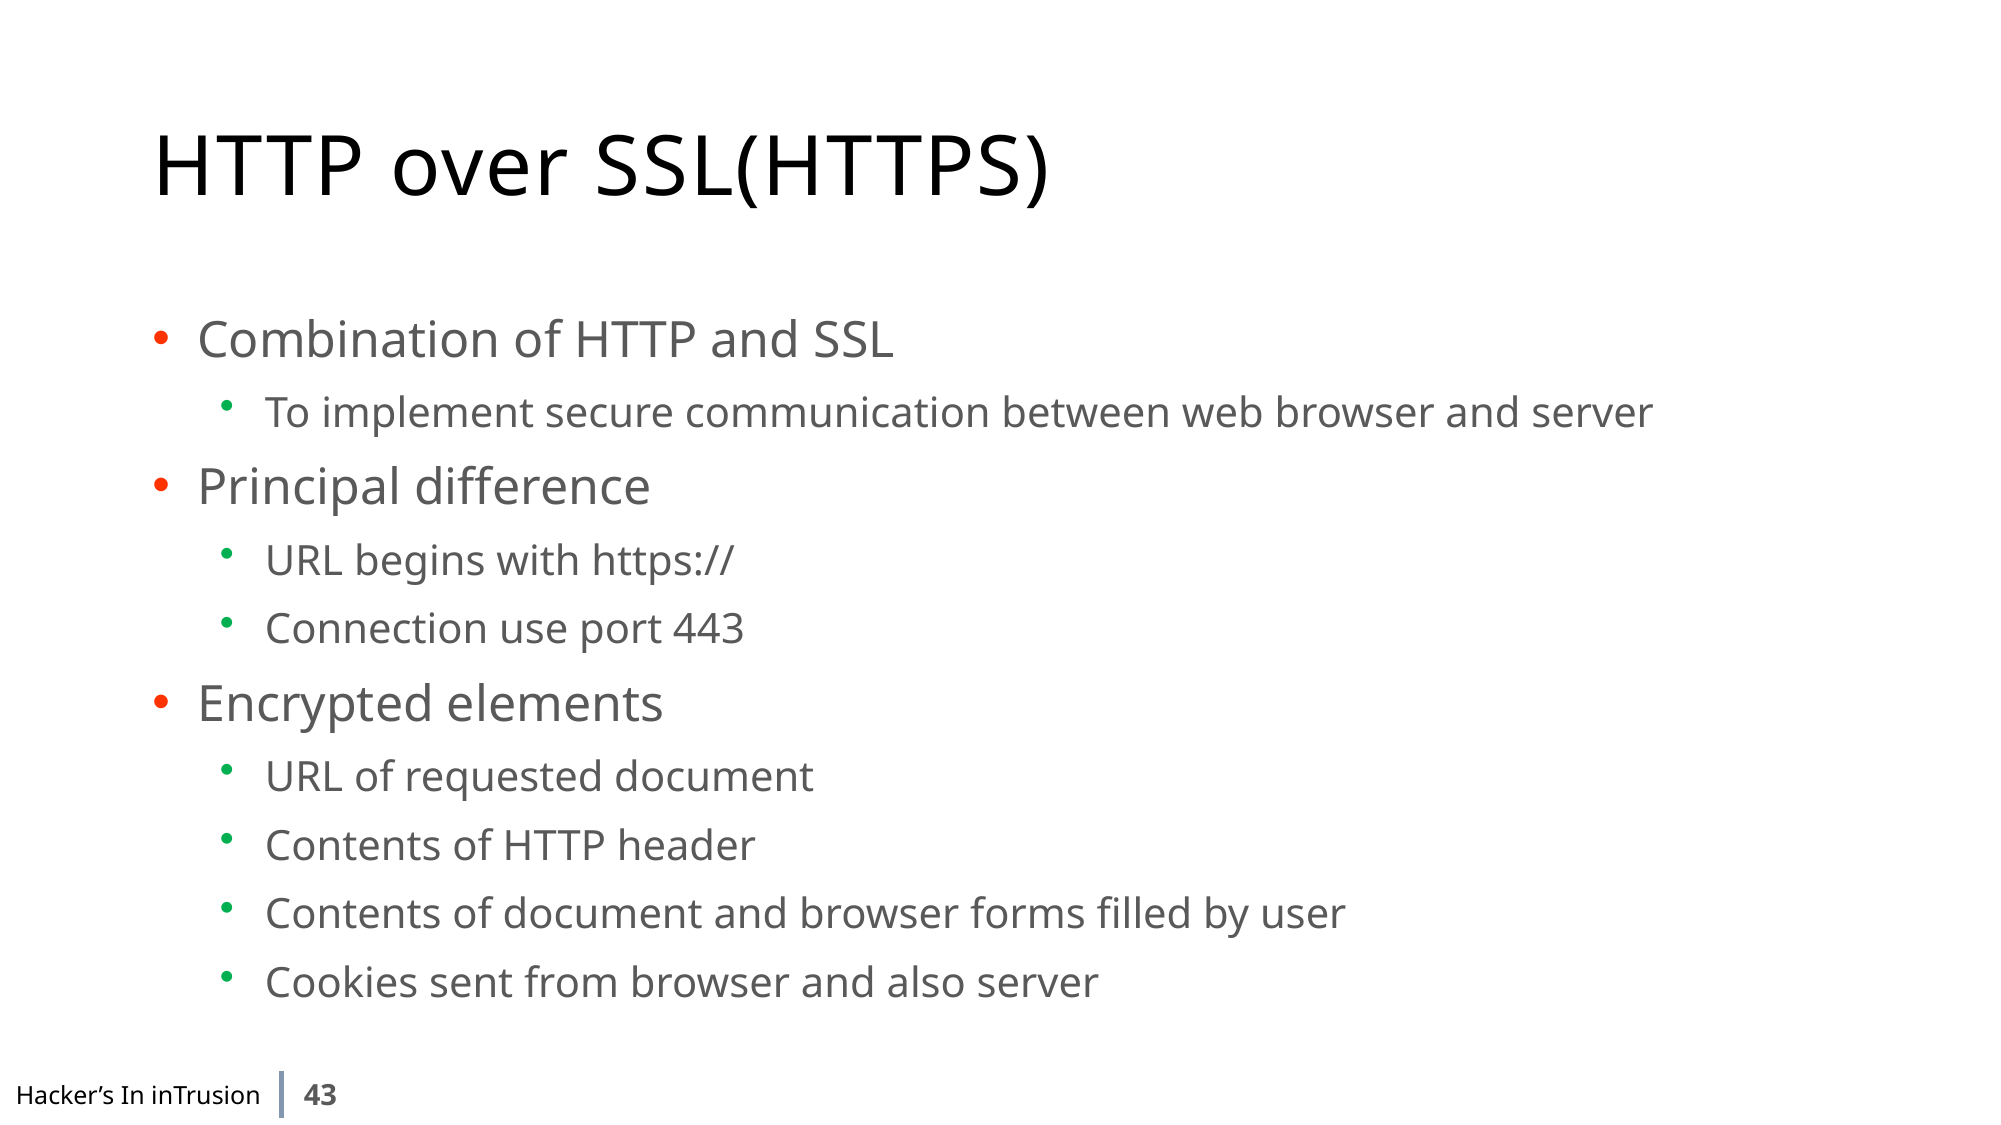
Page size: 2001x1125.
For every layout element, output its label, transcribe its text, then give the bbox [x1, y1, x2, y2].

title HTTP over SSL(HTTPS) [137, 59, 1863, 278]
list Combination of HTTP and SSL To implement secure communication between web browser and server Principal difference URL begins with https:// Connection use port 443 Encrypted elements URL of requested document Contents of HTTP header Contents of document and browser forms filled by user Cookies sent from browser and also server [137, 299, 1863, 1061]
